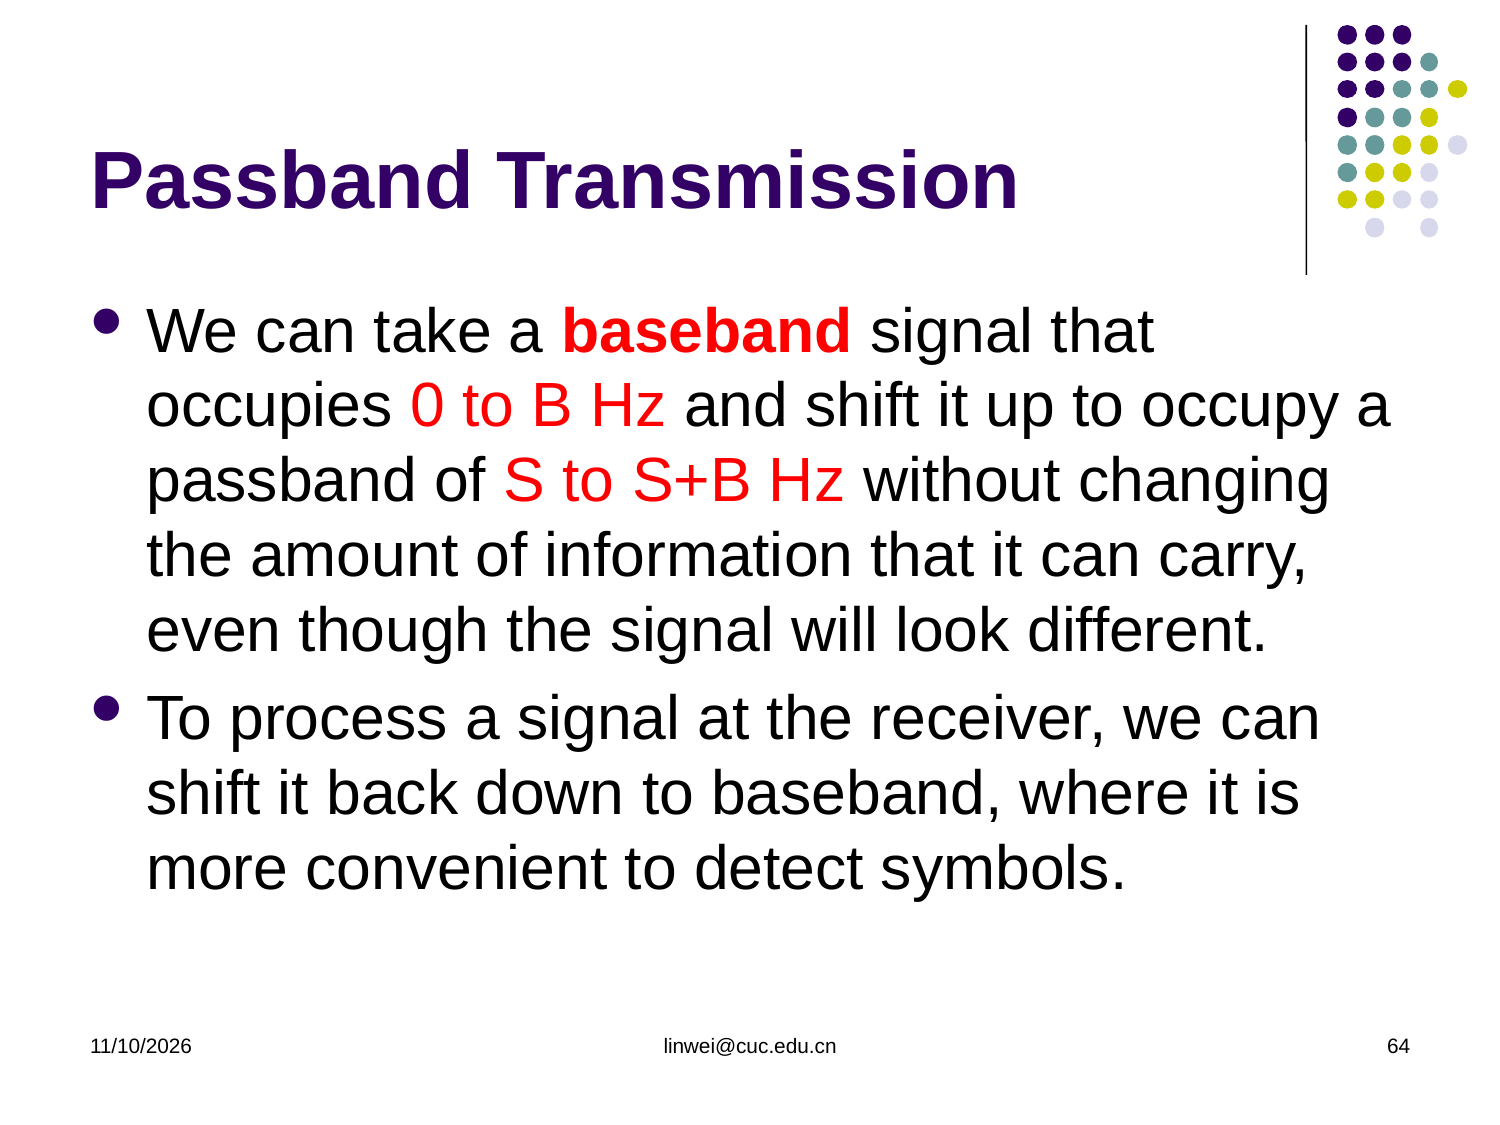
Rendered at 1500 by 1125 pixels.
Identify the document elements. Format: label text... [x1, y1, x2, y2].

list We can take a baseband signal that occupies 0 to B Hz and shift it up to occupy a passband of S to S+B Hz without changing the amount of information that it can carry, even though the signal will look different. To process a signal at the receiver, we can shift it back down to baseband, where it is more convenient to detect symbols. [75, 282, 1425, 1006]
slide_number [74, 1024, 426, 1101]
title Passband Transmission [75, 20, 1313, 233]
footer linwei@cuc.edu.cn [512, 1024, 988, 1101]
slide_number 64 [1074, 1024, 1426, 1101]
